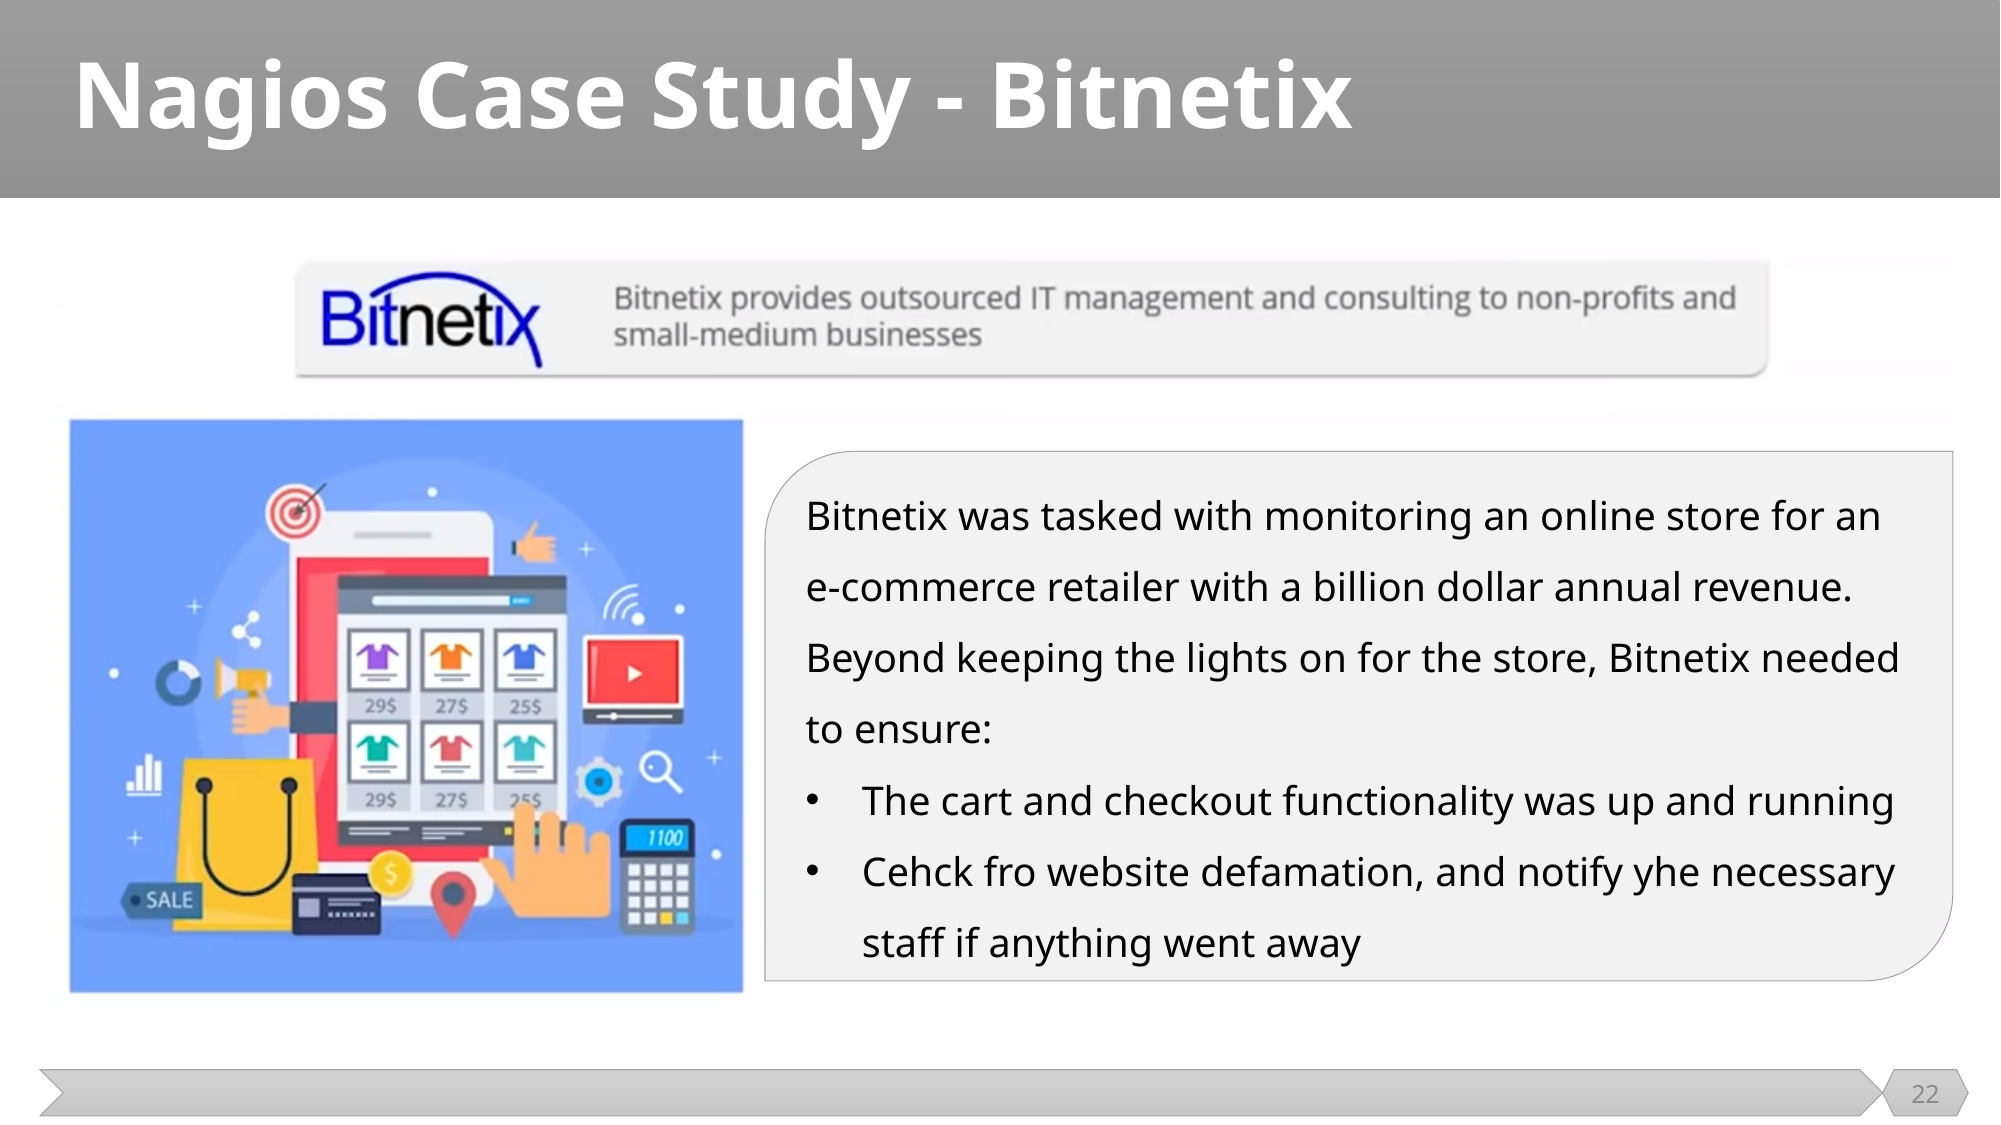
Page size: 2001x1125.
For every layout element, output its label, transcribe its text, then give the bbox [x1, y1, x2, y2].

title Nagios Case Study - Bitnetix [56, 0, 1969, 199]
picture [56, 230, 1953, 1020]
slide_number 22 [1882, 1065, 1969, 1125]
